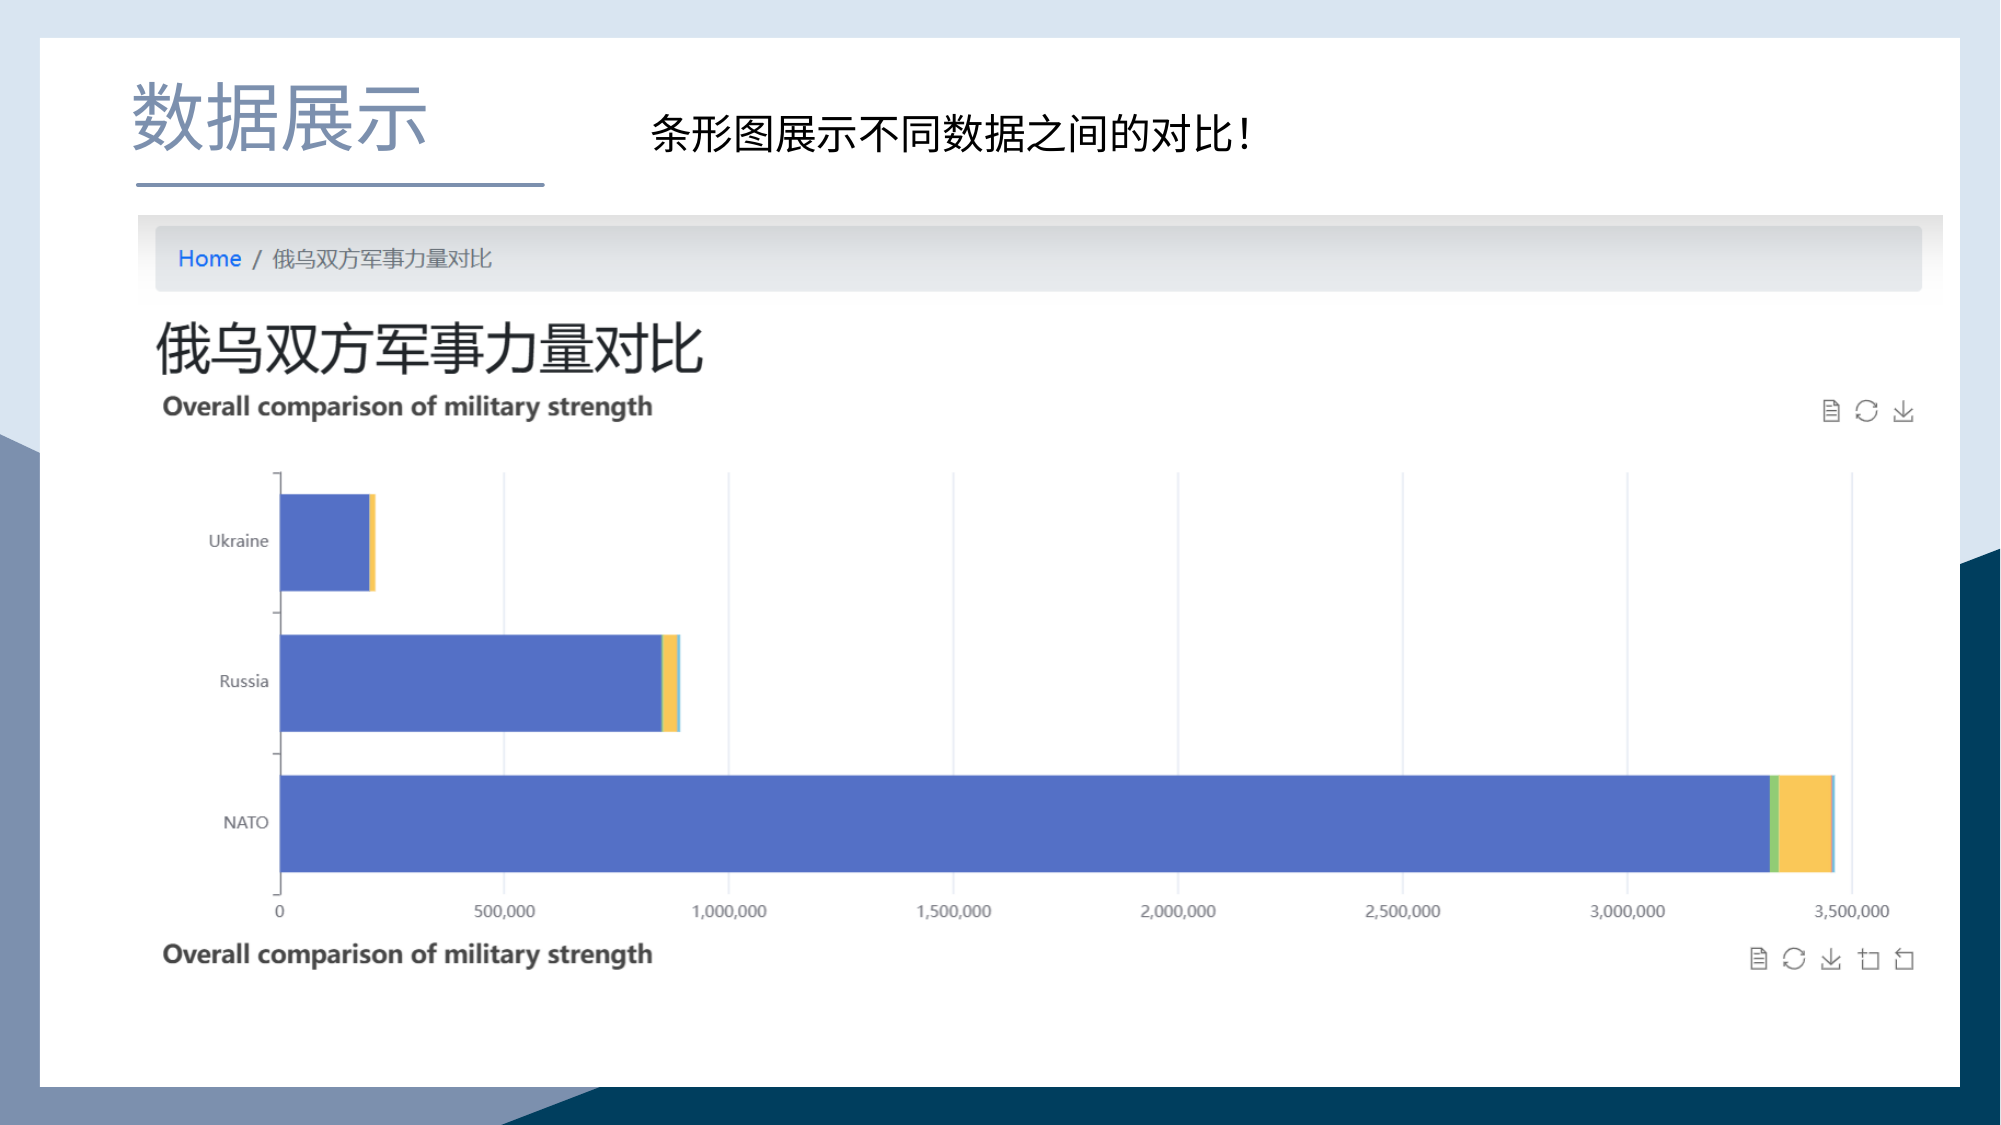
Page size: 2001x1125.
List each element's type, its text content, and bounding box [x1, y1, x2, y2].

picture [137, 214, 1943, 995]
text_box 条形图展示不同数据之间的对比！ [635, 75, 1939, 165]
text_box 数据展示 [115, 62, 614, 168]
